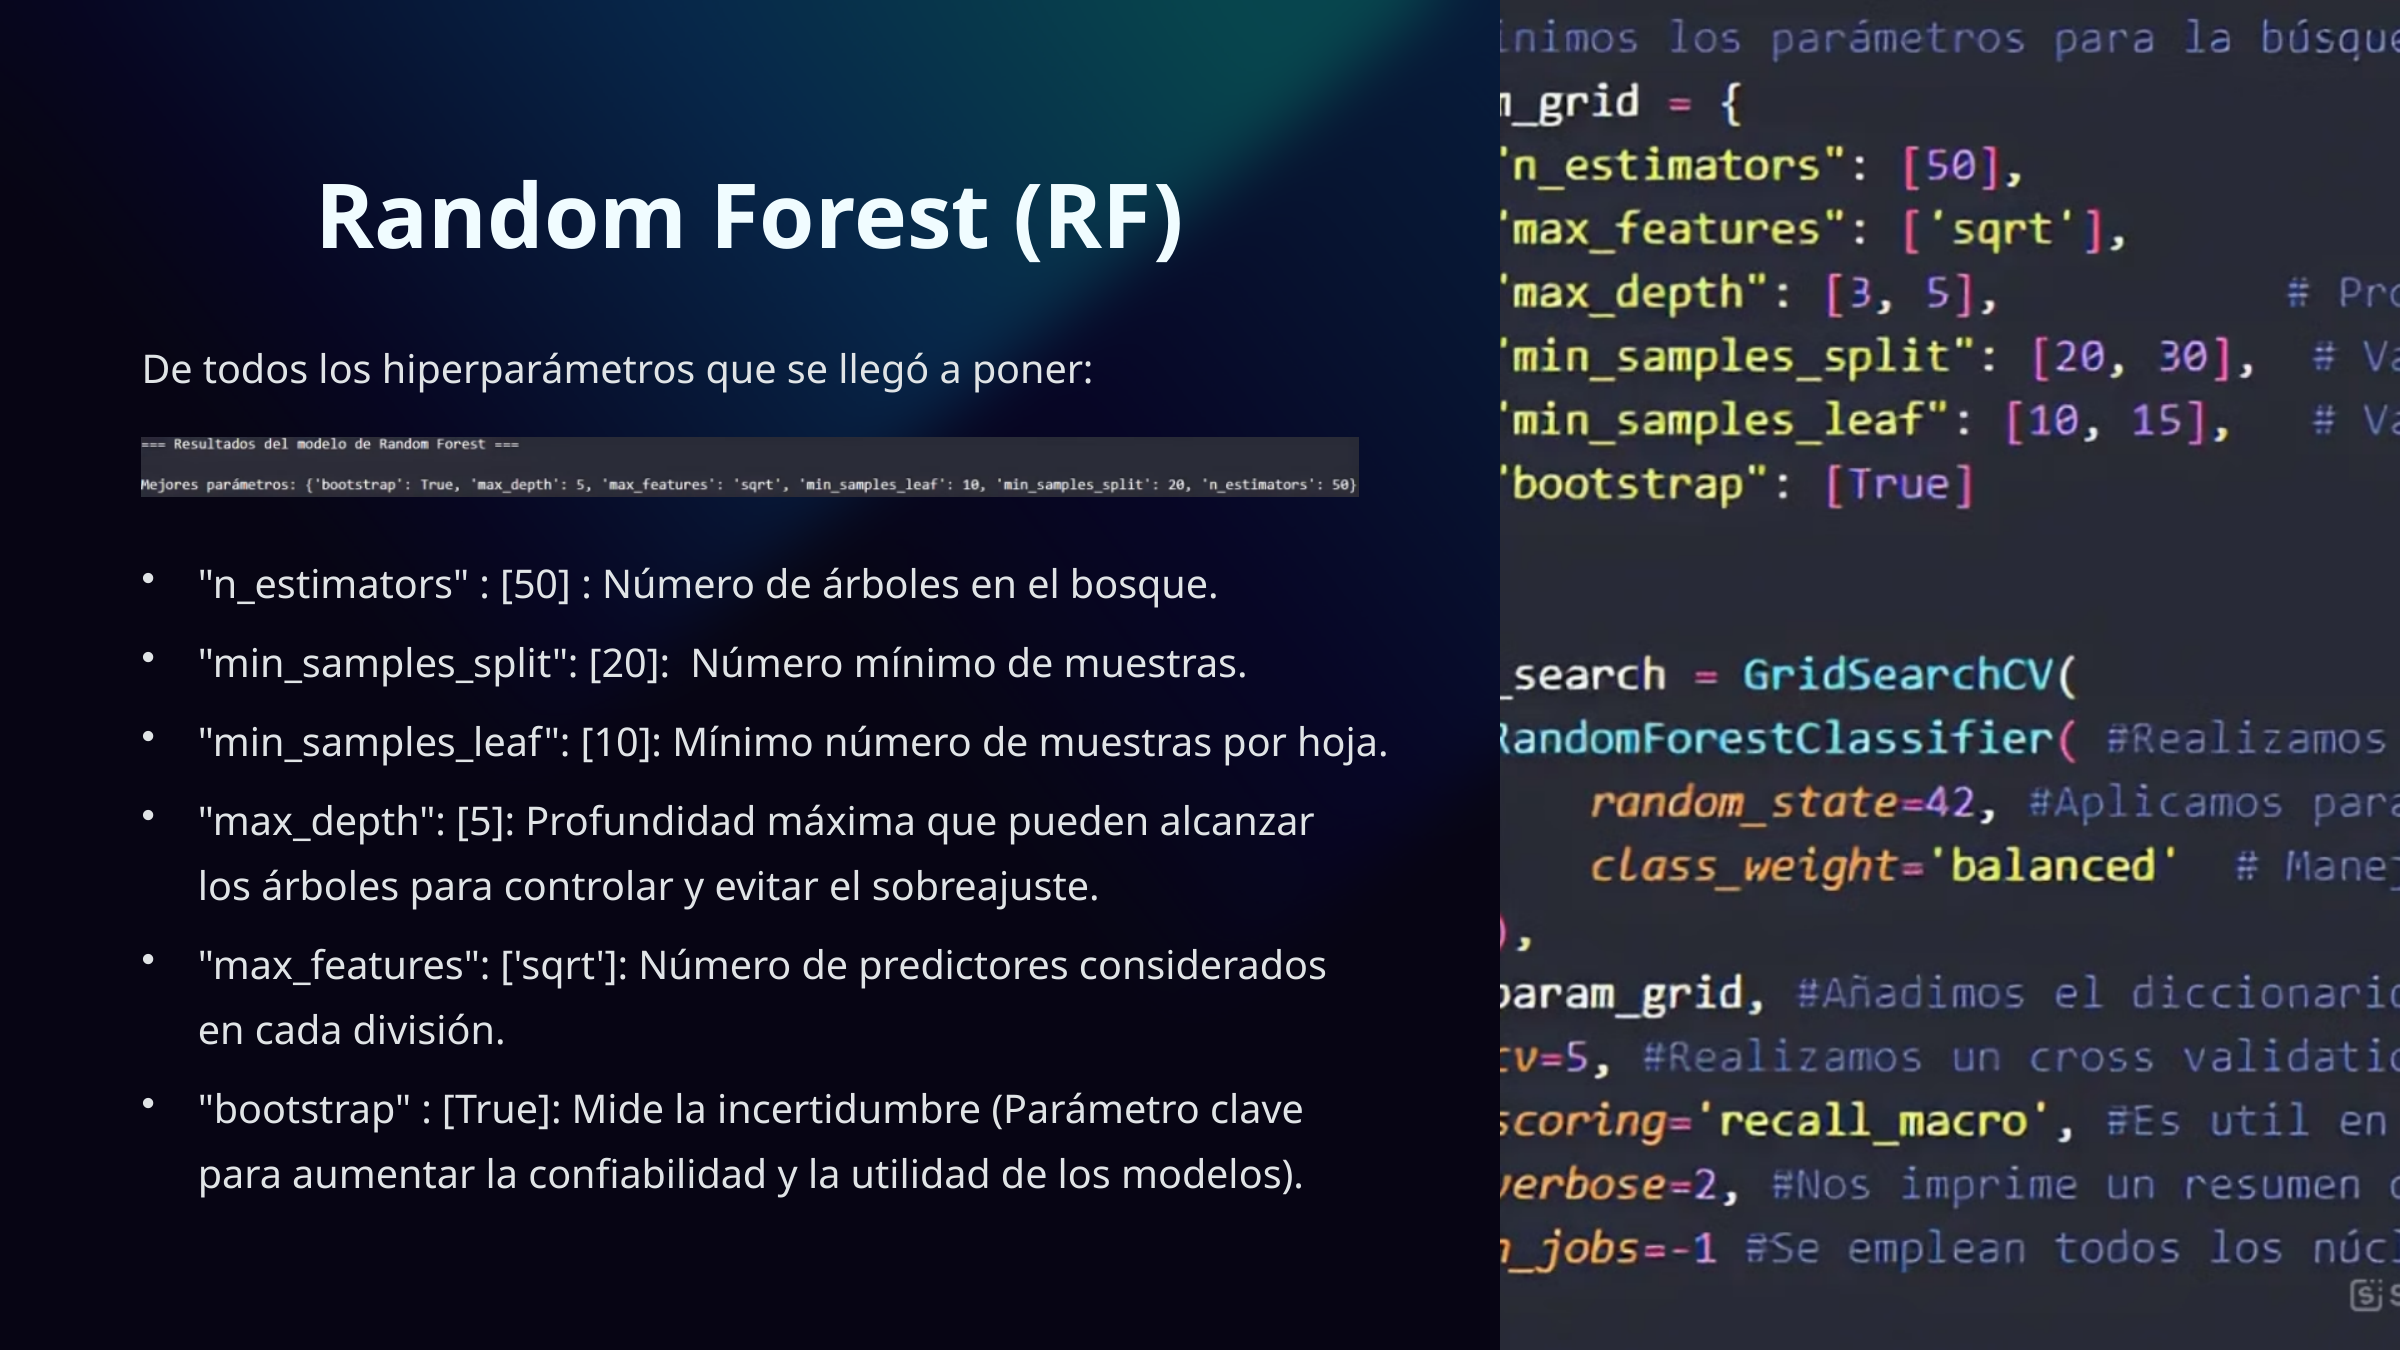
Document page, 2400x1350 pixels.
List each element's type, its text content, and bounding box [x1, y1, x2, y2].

text_box "min_samples_split": [20]: Número mínimo de muestras. [141, 621, 1359, 687]
text_box "max_depth": [5]: Profundidad máxima que pueden alcanzar los árboles para controlar y evitar el sobreajuste. [141, 779, 1359, 909]
text_box "max_features": ['sqrt']: Número de predictores considerados en cada división. [141, 923, 1359, 1053]
text_box De todos los hiperparámetros que se llegó a poner: [141, 326, 1359, 392]
text_box "n_estimators" : [50] : Número de árboles en el bosque. [141, 542, 1359, 608]
text_box "bootstrap" : [True]: Mide la incertidumbre (Parámetro clave para aumentar la confiabilidad y la utilidad de los modelos). [141, 1066, 1359, 1197]
picture [141, 437, 1359, 497]
picture [1499, 0, 2400, 1350]
text_box "min_samples_leaf": [10]: Mínimo número de muestras por hoja. [141, 700, 1359, 765]
text_box Random Forest (RF) [299, 153, 1200, 267]
